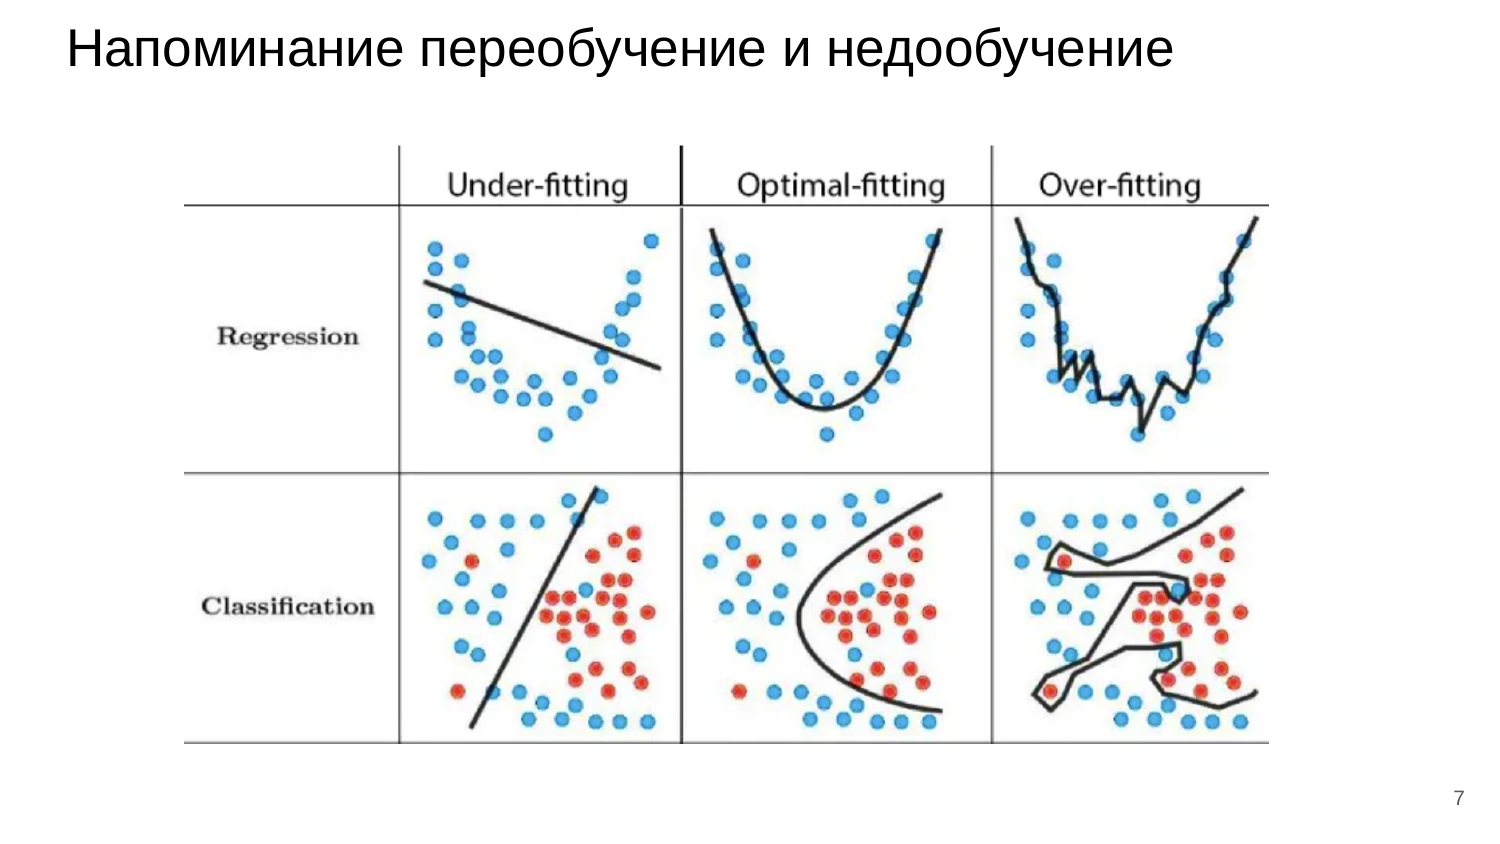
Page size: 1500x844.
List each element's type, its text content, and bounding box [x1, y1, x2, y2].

picture [174, 137, 1275, 744]
slide_number ‹#› [1389, 764, 1480, 830]
title Напоминание переобучение и недообучение [51, 0, 1449, 92]
